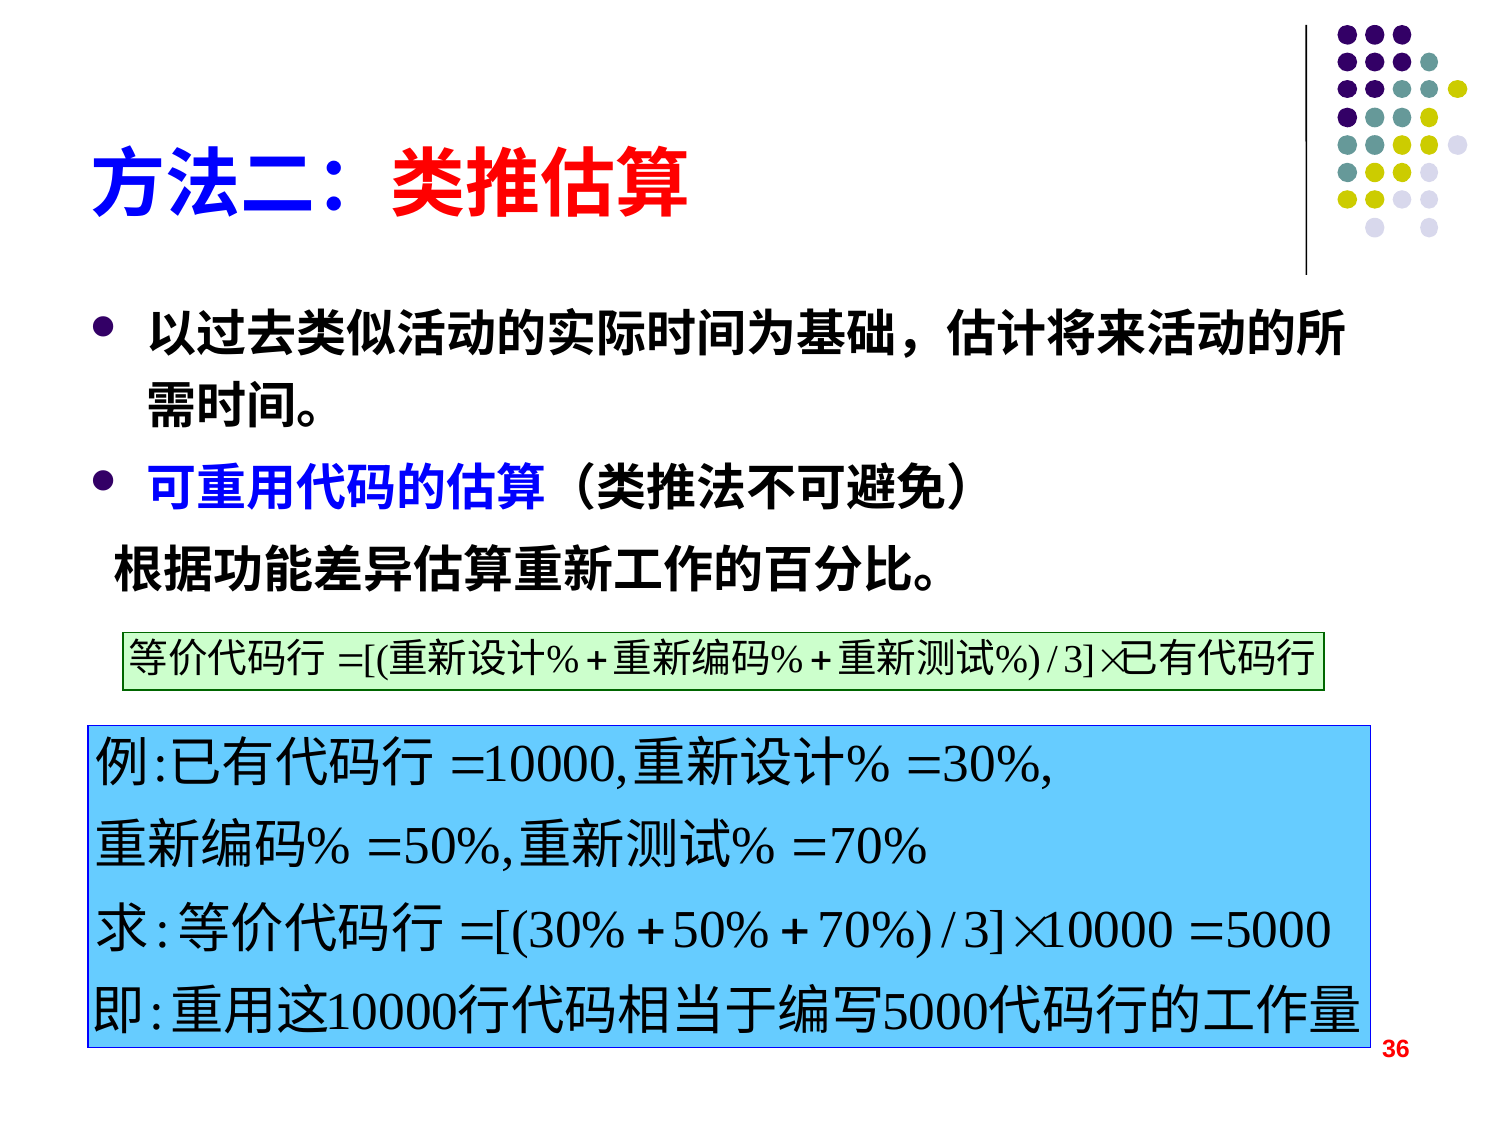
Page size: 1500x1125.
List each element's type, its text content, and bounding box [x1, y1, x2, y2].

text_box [88, 726, 1370, 1047]
list 以过去类似活动的实际时间为基础，估计将来活动的所需时间。 可重用代码的估算（类推法不可避免） 根据功能差异估算重新工作的百分比。 [75, 282, 1400, 1083]
title 方法二：类推估算 [75, 20, 1313, 233]
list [123, 633, 1324, 690]
slide_number 36 [1074, 1025, 1425, 1100]
